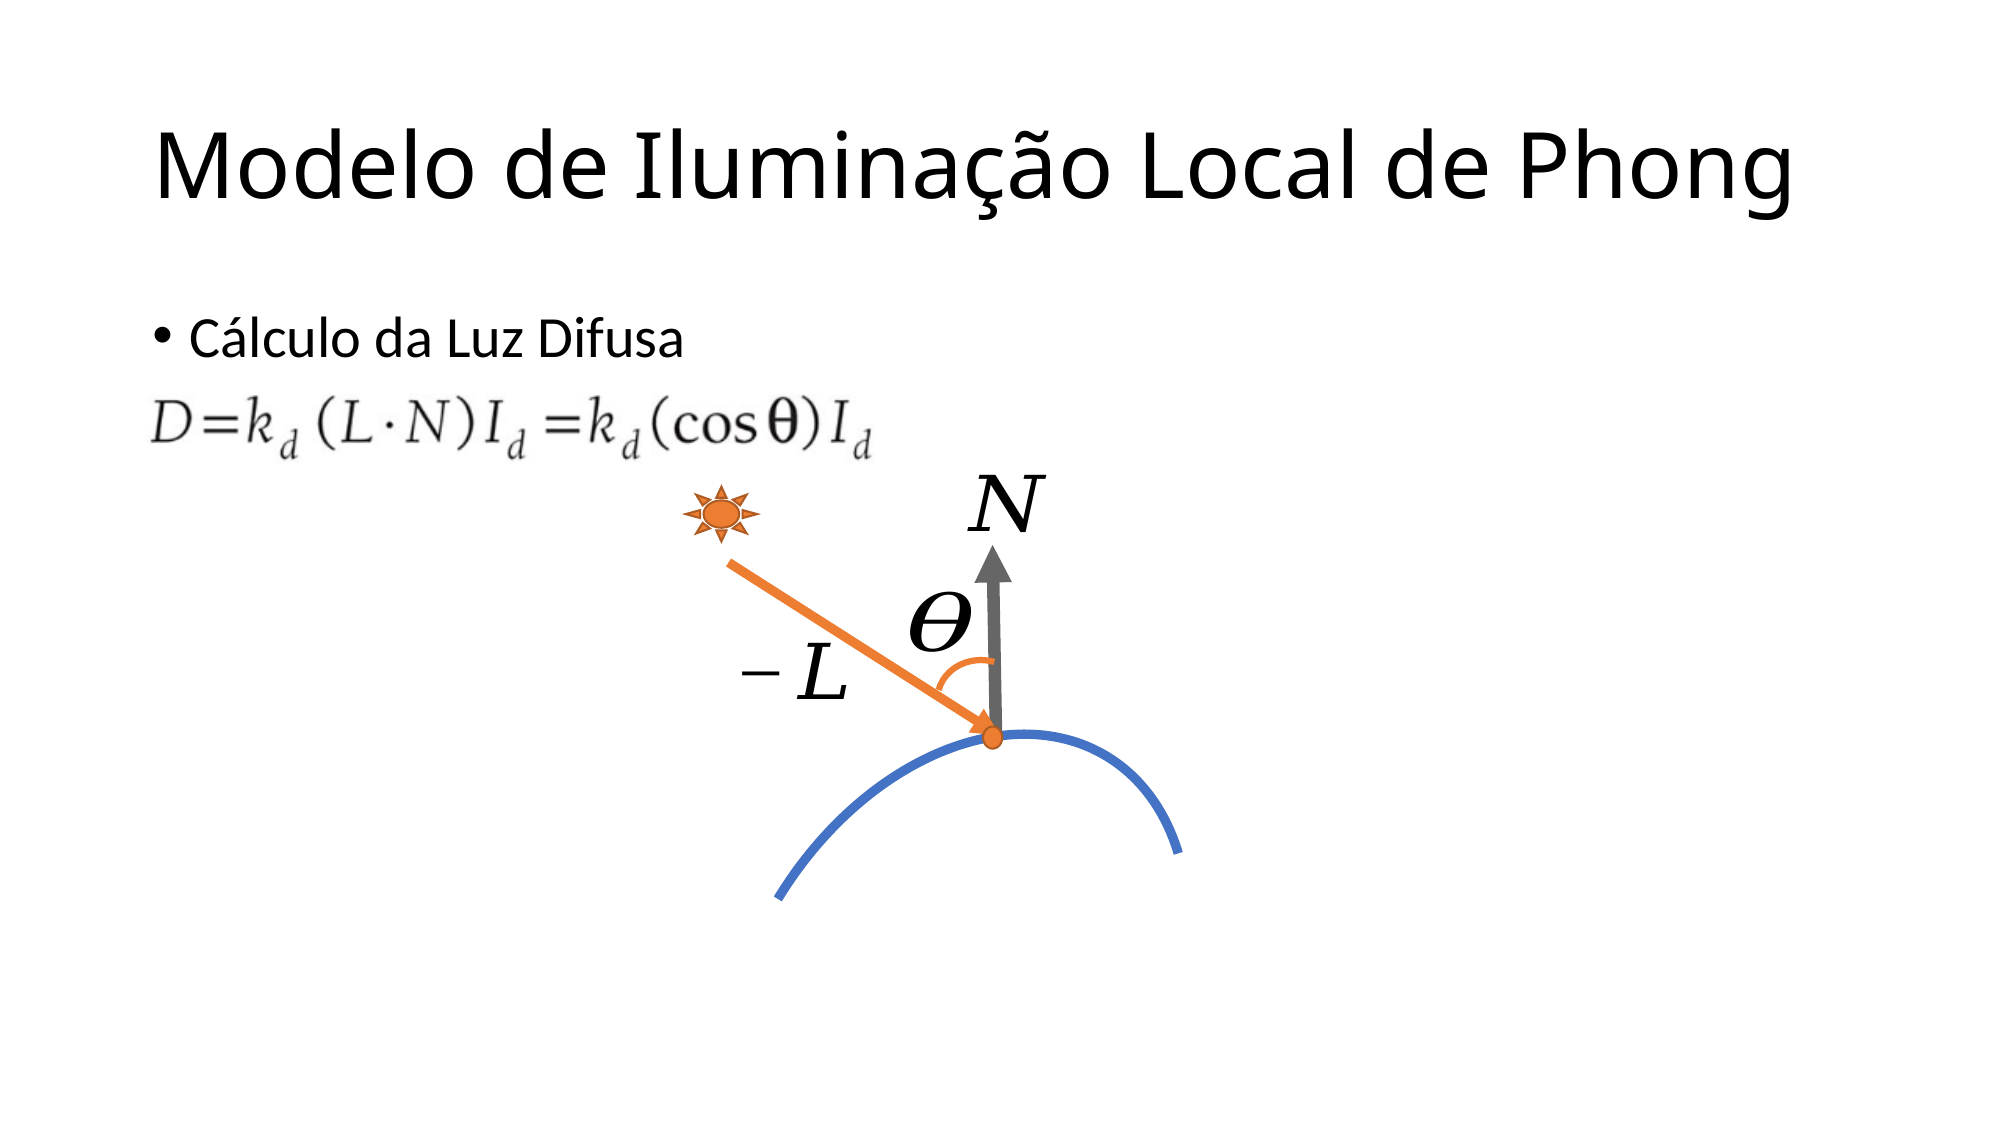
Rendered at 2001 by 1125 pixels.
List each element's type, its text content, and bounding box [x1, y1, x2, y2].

list Cálculo da Luz Difusa [137, 299, 1863, 1014]
text_box [681, 484, 762, 544]
text_box [777, 733, 1179, 1007]
title Modelo de Iluminação Local de Phong [137, 59, 1863, 278]
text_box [992, 544, 997, 562]
picture [137, 380, 891, 481]
text_box [981, 728, 1004, 750]
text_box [728, 562, 1000, 736]
